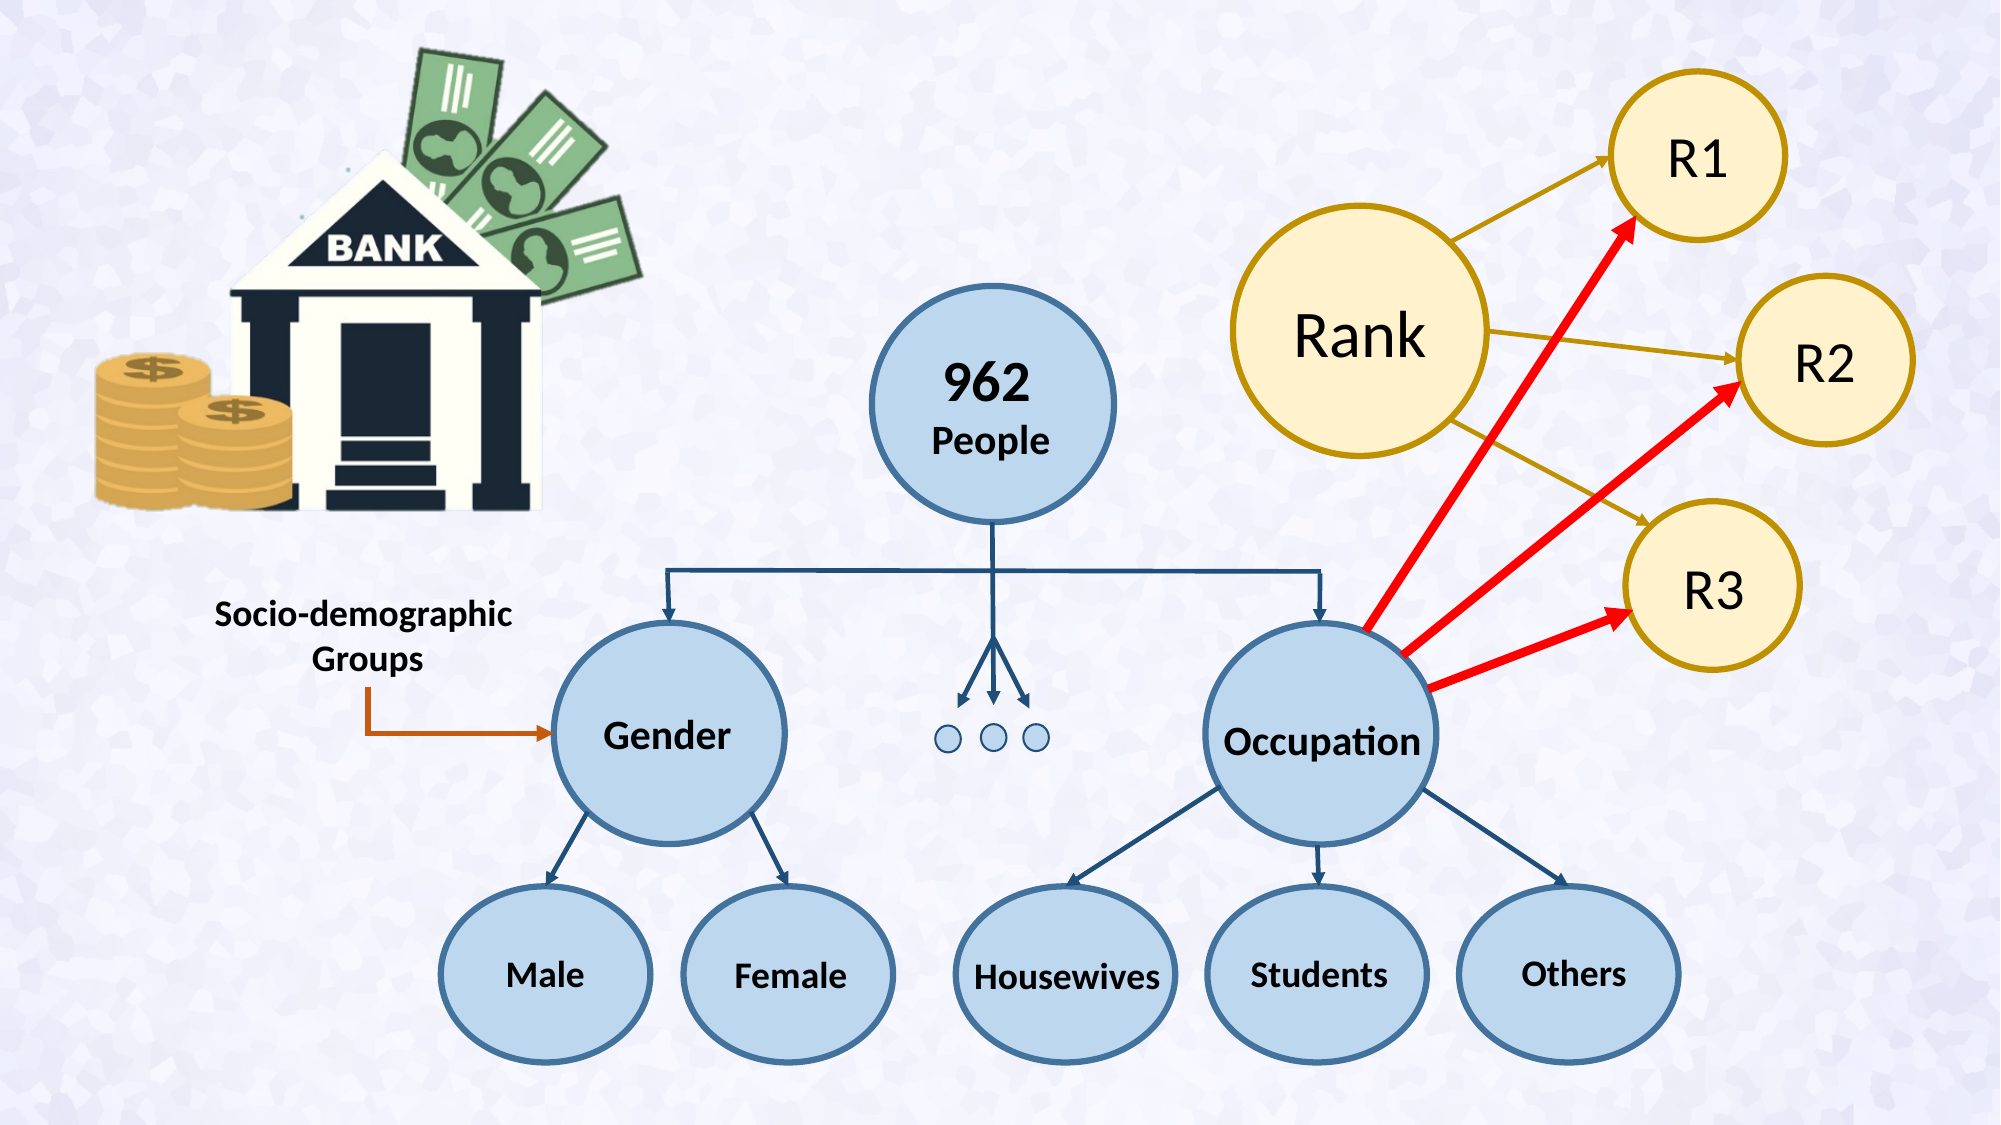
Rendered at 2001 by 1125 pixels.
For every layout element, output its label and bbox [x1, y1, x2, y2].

picture [0, 0, 2000, 1125]
text_box [1428, 609, 1634, 690]
text_box [994, 637, 1030, 709]
text_box [1365, 215, 1637, 632]
text_box [545, 811, 588, 887]
text_box [438, 617, 484, 804]
text_box [1402, 380, 1742, 656]
text_box [1637, 330, 1739, 361]
text_box [750, 811, 789, 887]
text_box [1065, 786, 1221, 887]
text_box [1422, 788, 1569, 887]
text_box [957, 637, 994, 709]
text_box [1449, 155, 1611, 215]
